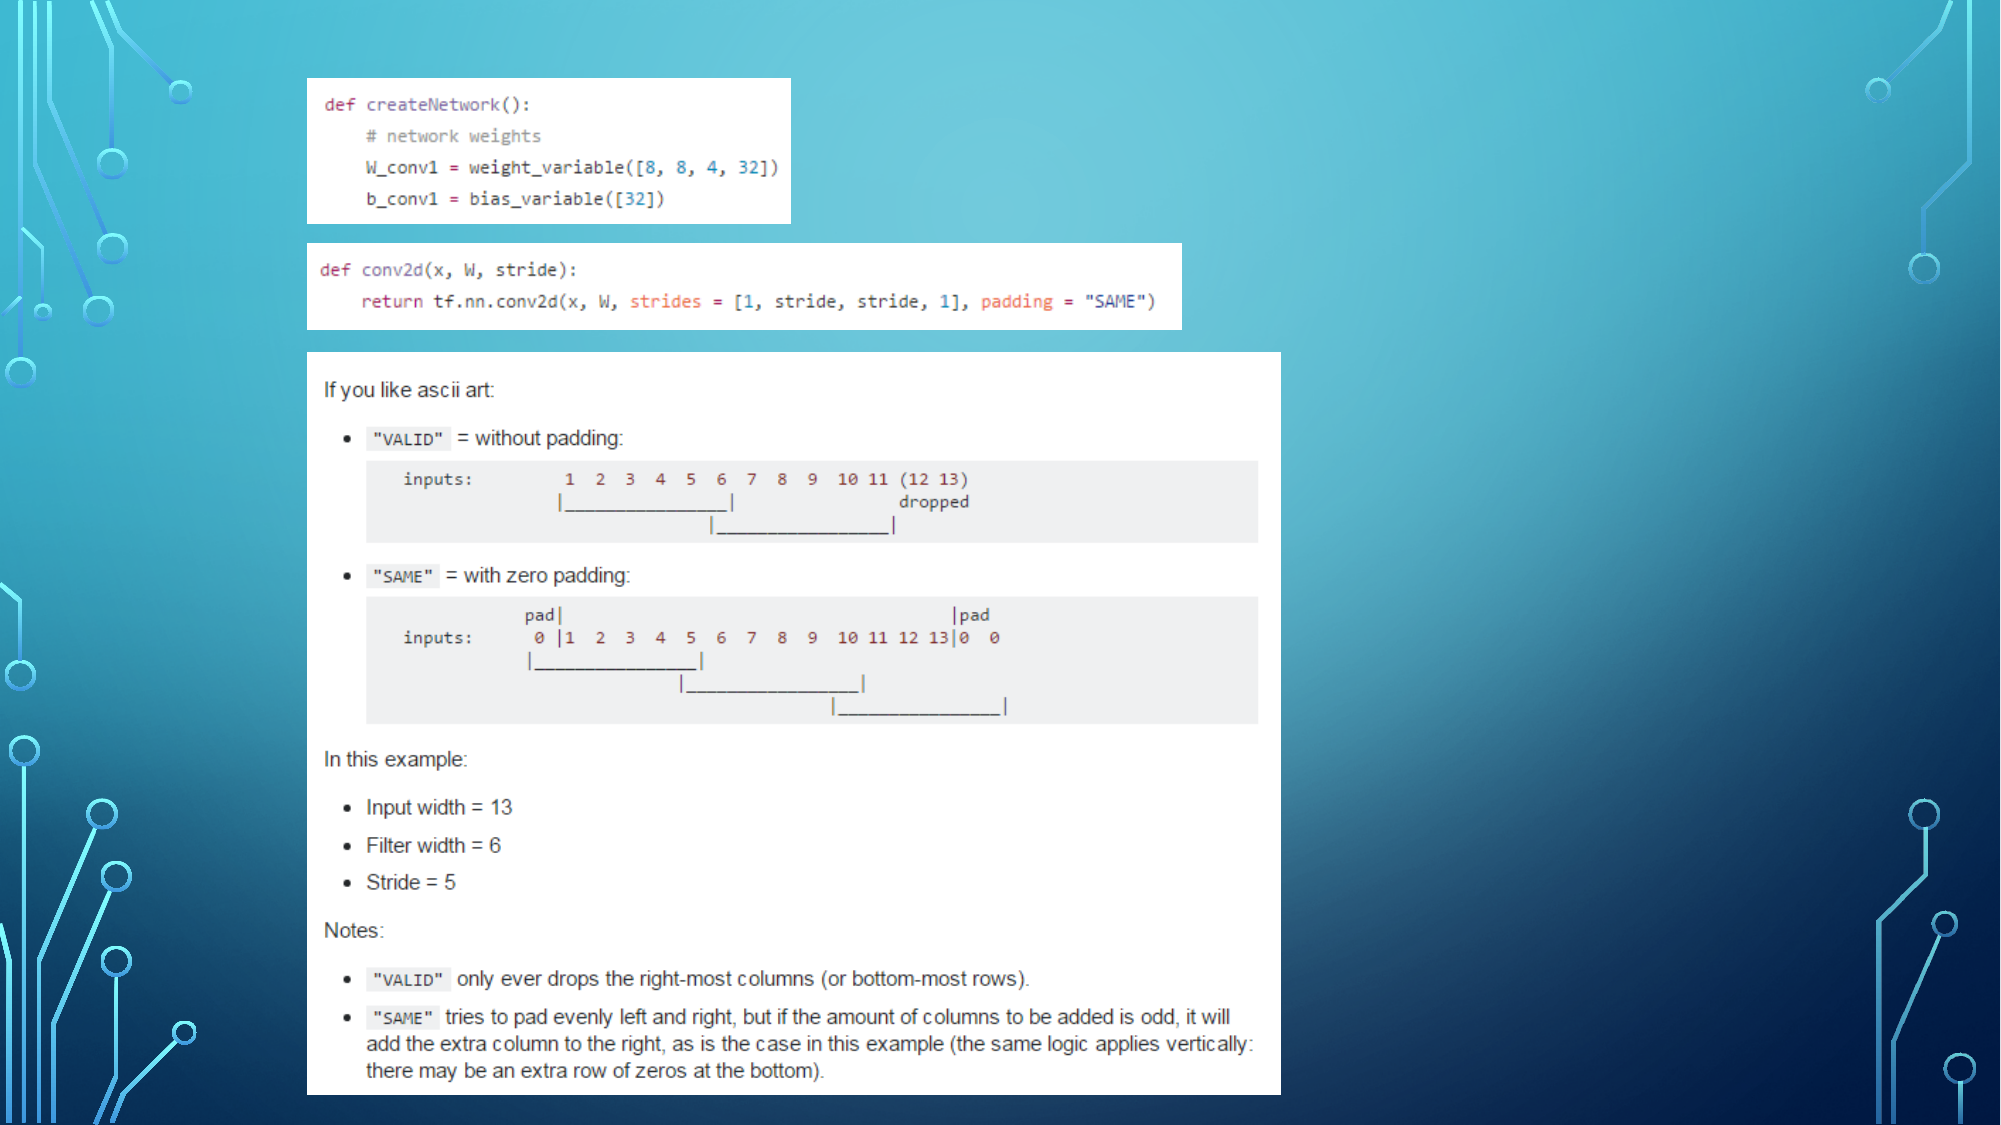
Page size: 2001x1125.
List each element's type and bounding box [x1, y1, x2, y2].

picture [307, 352, 1282, 1096]
picture [307, 243, 1182, 331]
picture [307, 78, 791, 225]
